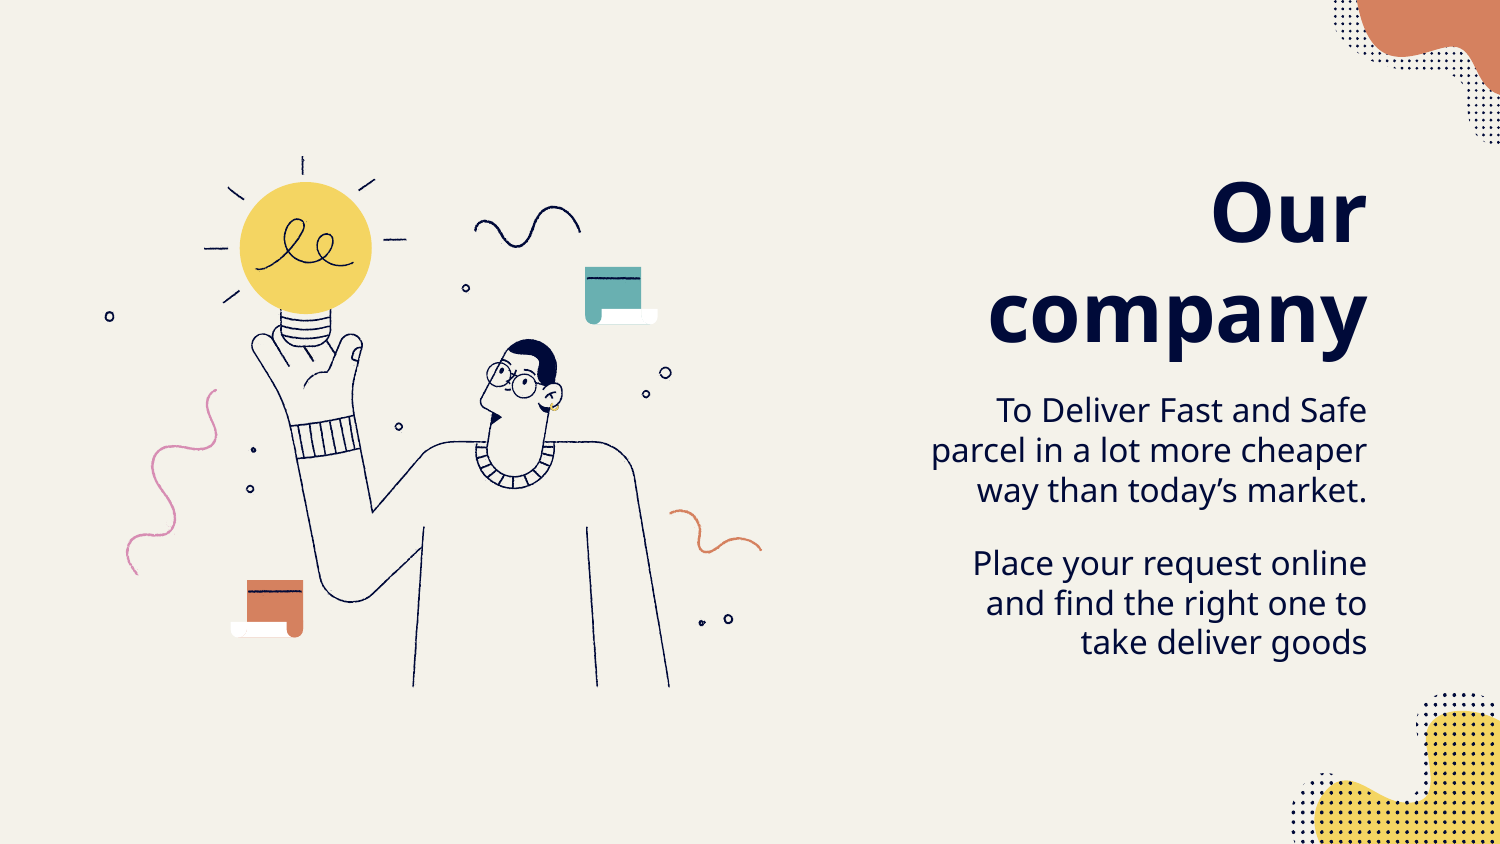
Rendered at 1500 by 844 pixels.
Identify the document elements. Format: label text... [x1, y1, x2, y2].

subtitle To Deliver Fast and Safe parcel in a lot more cheaper way than today’s market. Place your request online and find the right one to take deliver goods [900, 374, 1383, 660]
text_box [96, 155, 765, 688]
title Our company [900, 163, 1383, 374]
